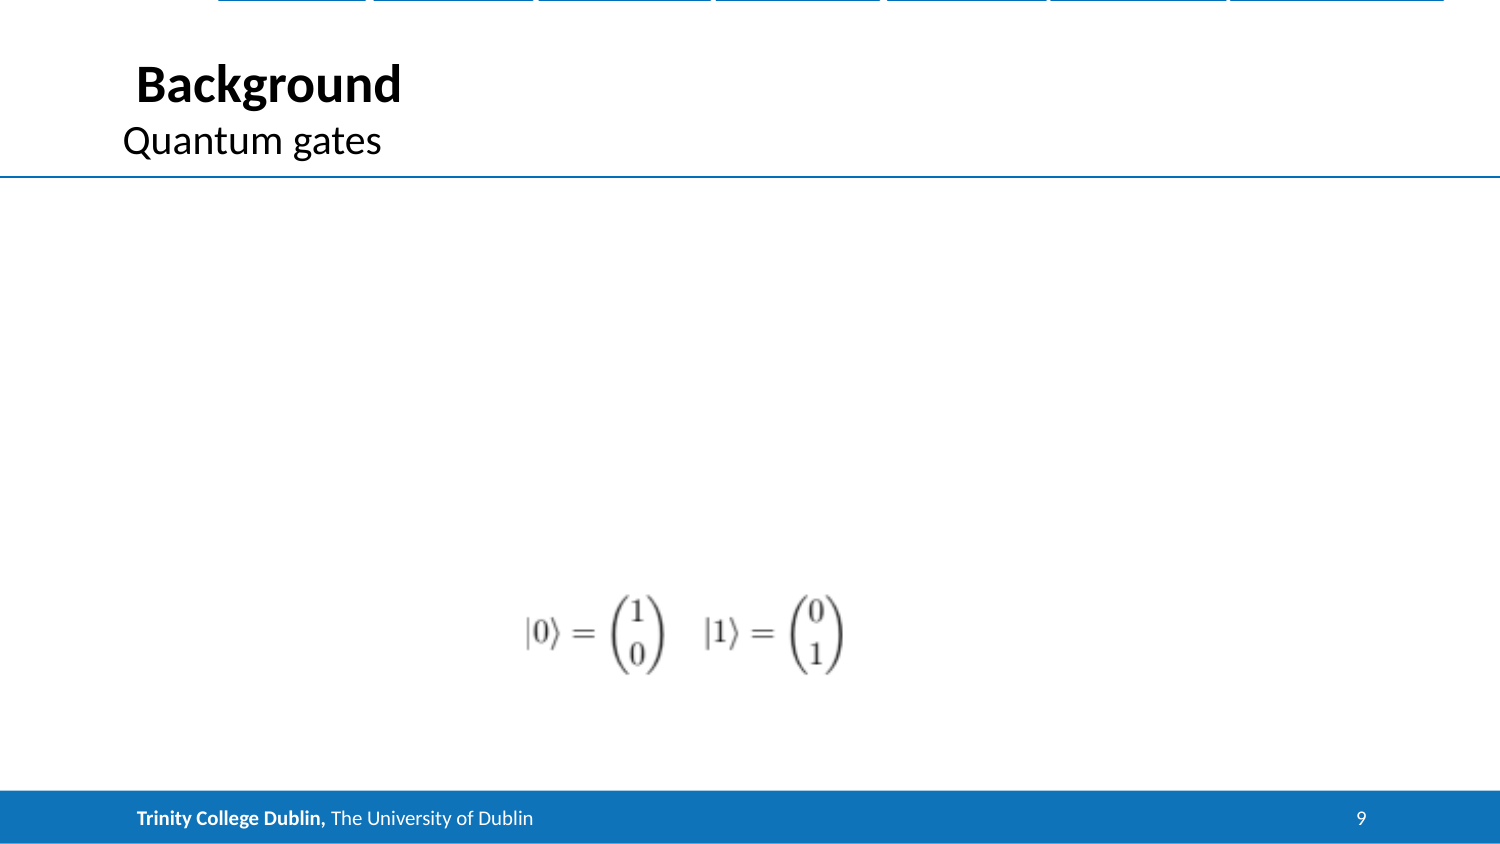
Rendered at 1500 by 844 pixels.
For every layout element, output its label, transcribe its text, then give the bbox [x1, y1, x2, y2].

list Quantum gates [122, 112, 1367, 164]
title Background [135, 44, 1367, 112]
picture [505, 542, 888, 713]
